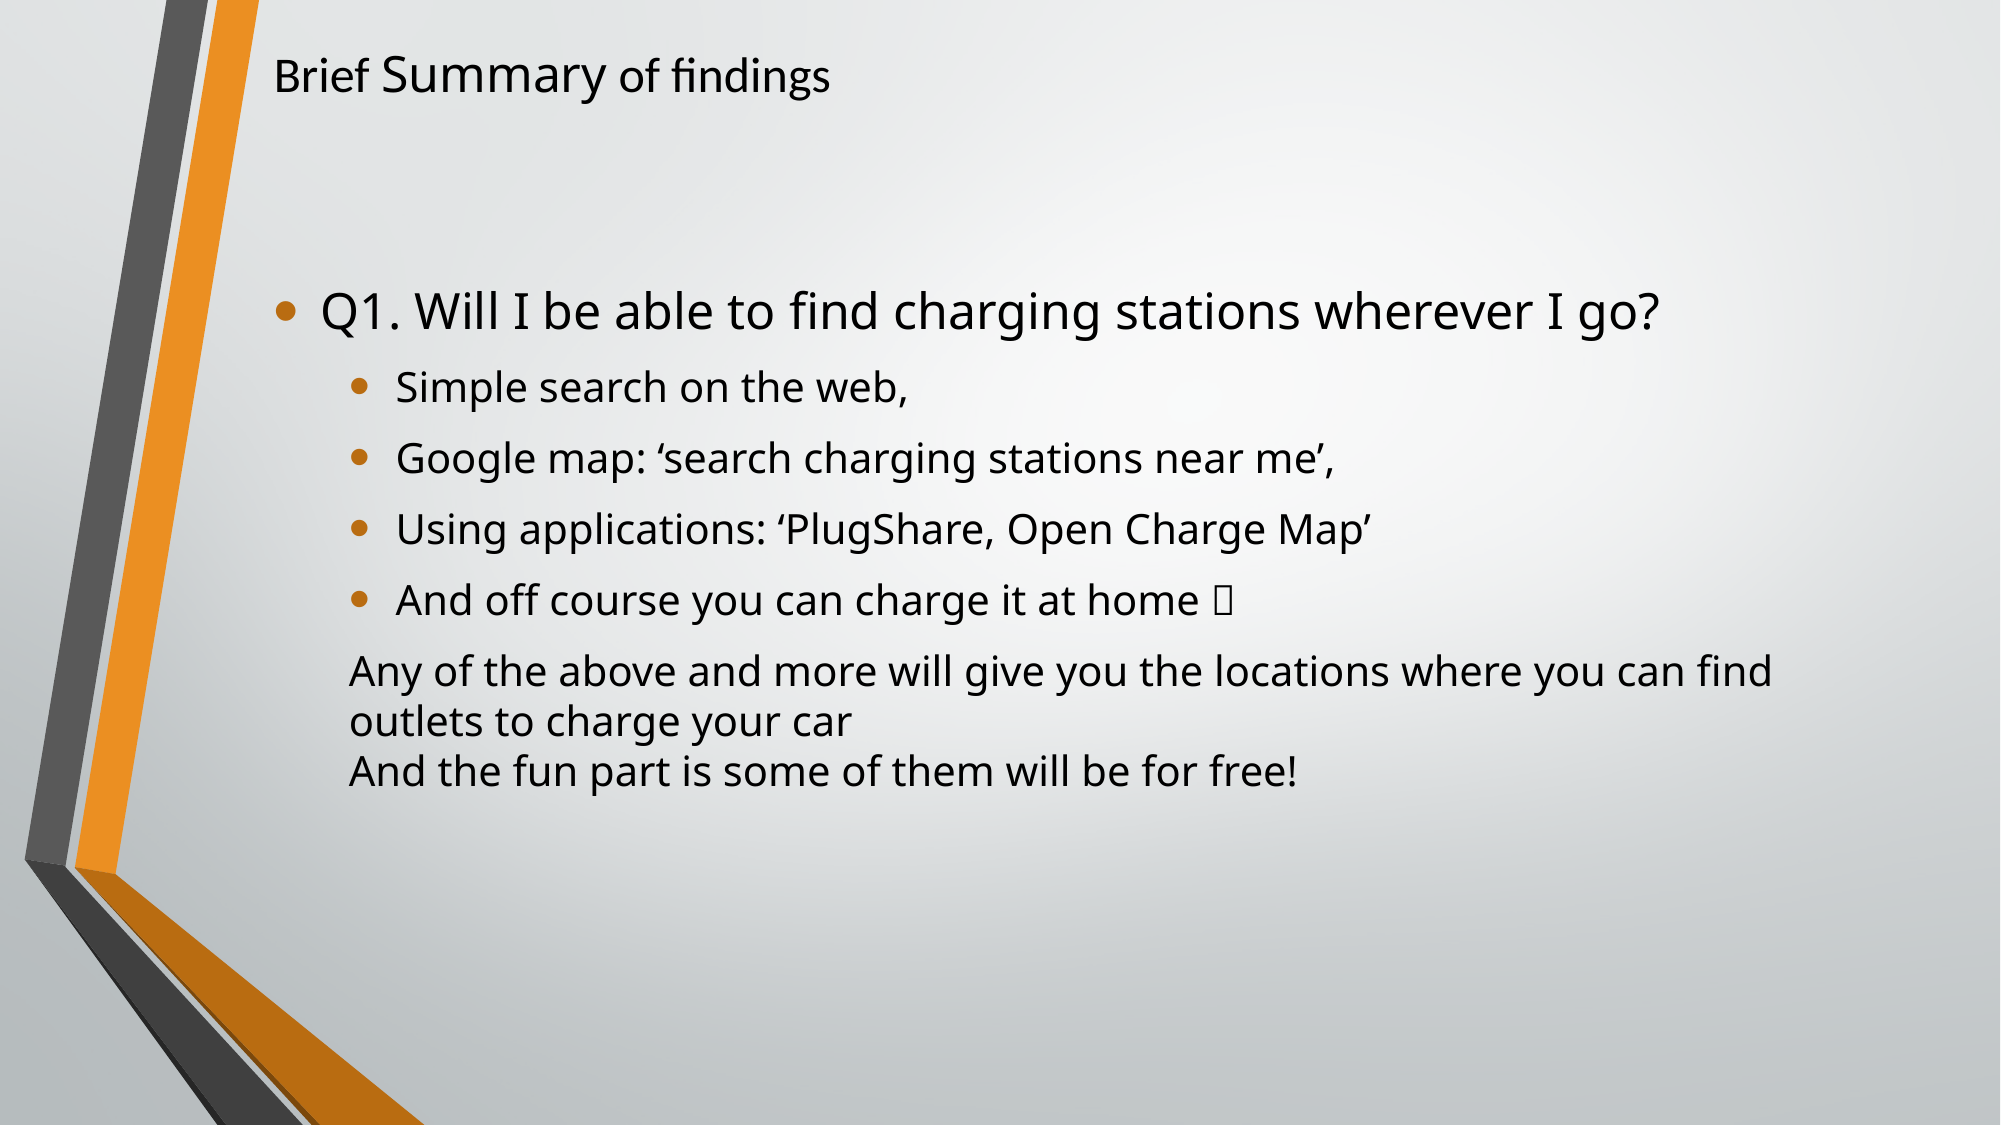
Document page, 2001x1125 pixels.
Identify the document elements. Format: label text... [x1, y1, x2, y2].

title Brief Summary of findings [258, 26, 1903, 119]
list Q1. Will I be able to find charging stations wherever I go? Simple search on the web, Google map: ‘search charging stations near me’, Using applications: ‘PlugShare, Open Charge Map’ And off course you can charge it at home  Any of the above and more will give you the locations where you can find outlets to charge your car And the fun part is some of them will be for free! [258, 205, 1903, 920]
